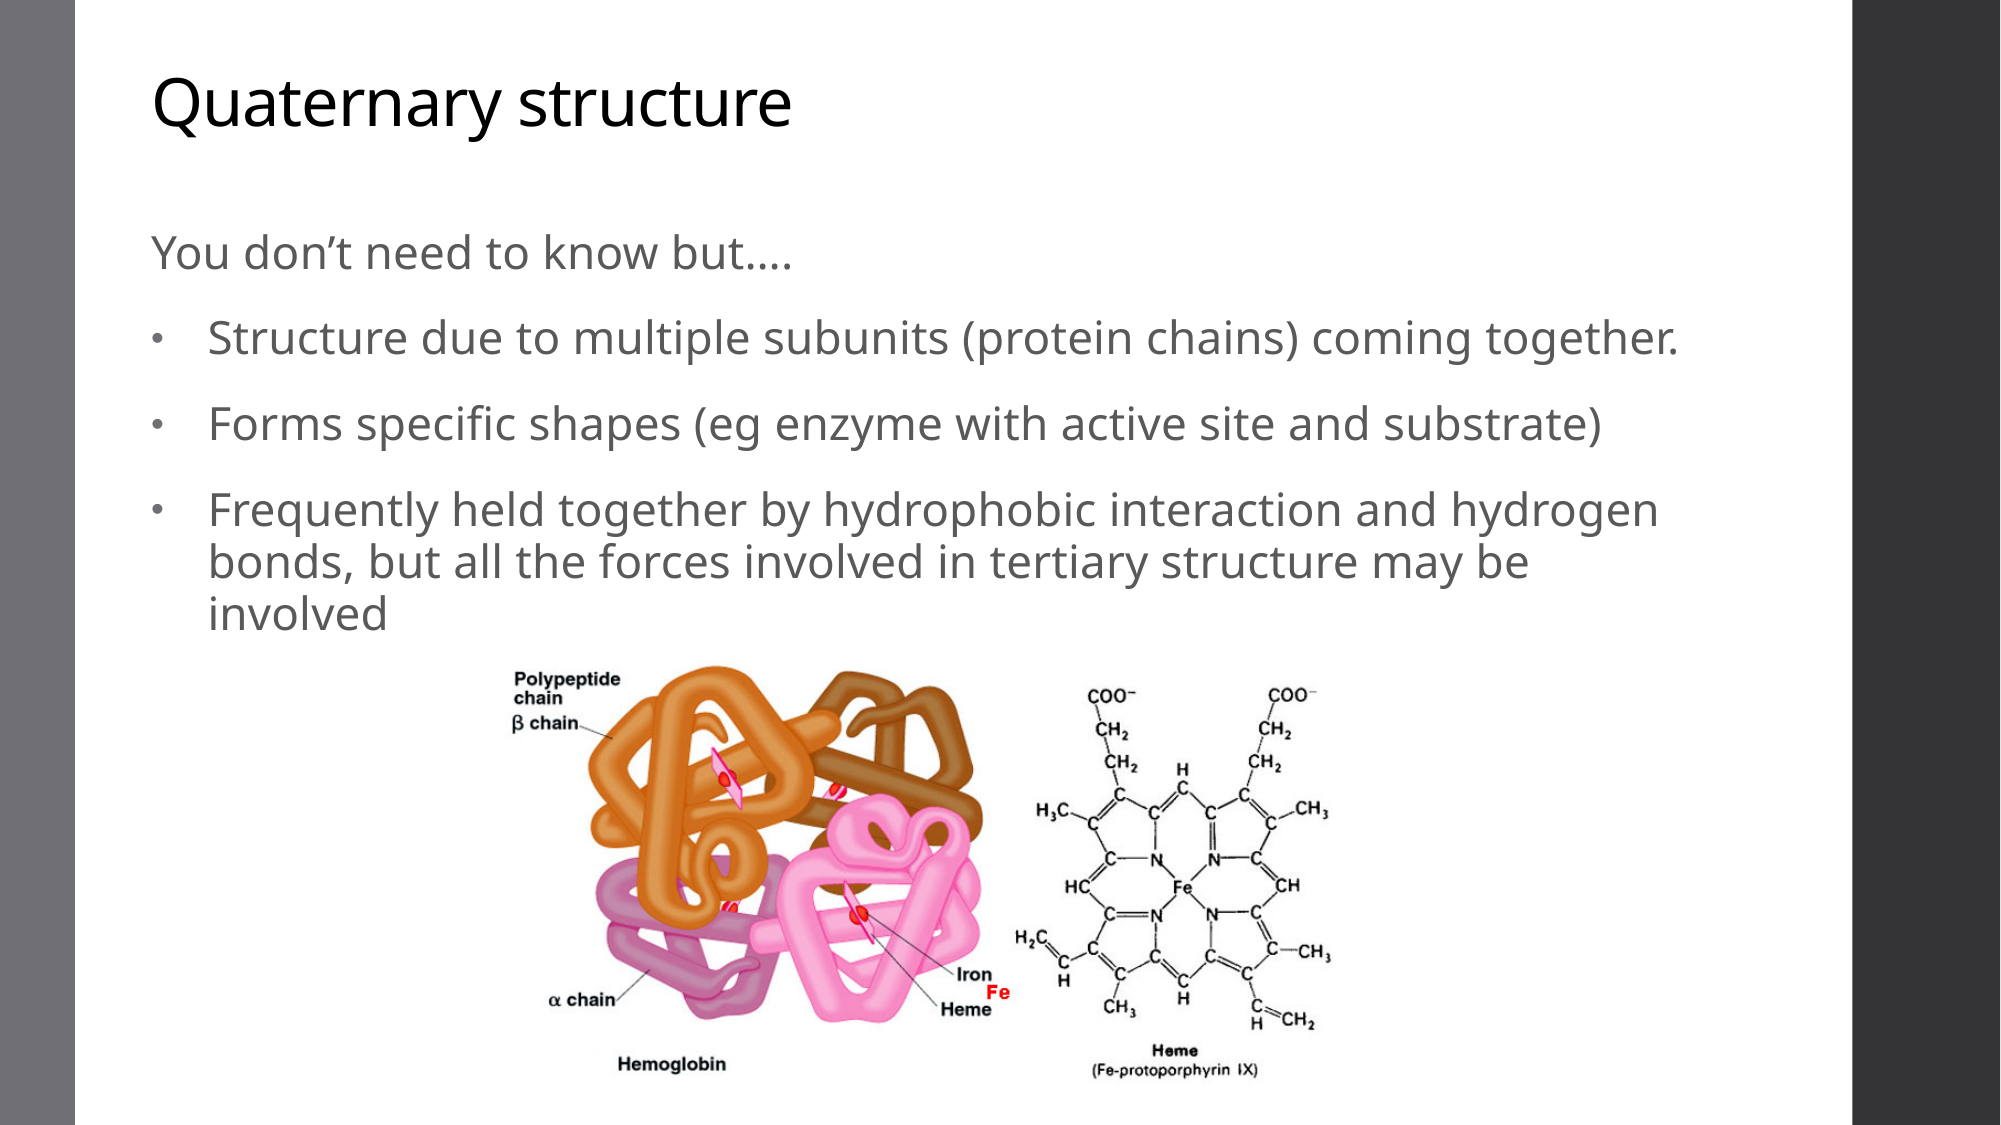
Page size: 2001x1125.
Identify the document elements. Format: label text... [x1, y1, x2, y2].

list You don’t need to know but…. Structure due to multiple subunits (protein chains) coming together. Forms specific shapes (eg enzyme with active site and substrate) Frequently held together by hydrophobic interaction and hydrogen bonds, but all the forces involved in tertiary structure may be involved [136, 220, 1719, 753]
picture [505, 659, 1333, 1113]
title Quaternary structure [136, 54, 1223, 148]
